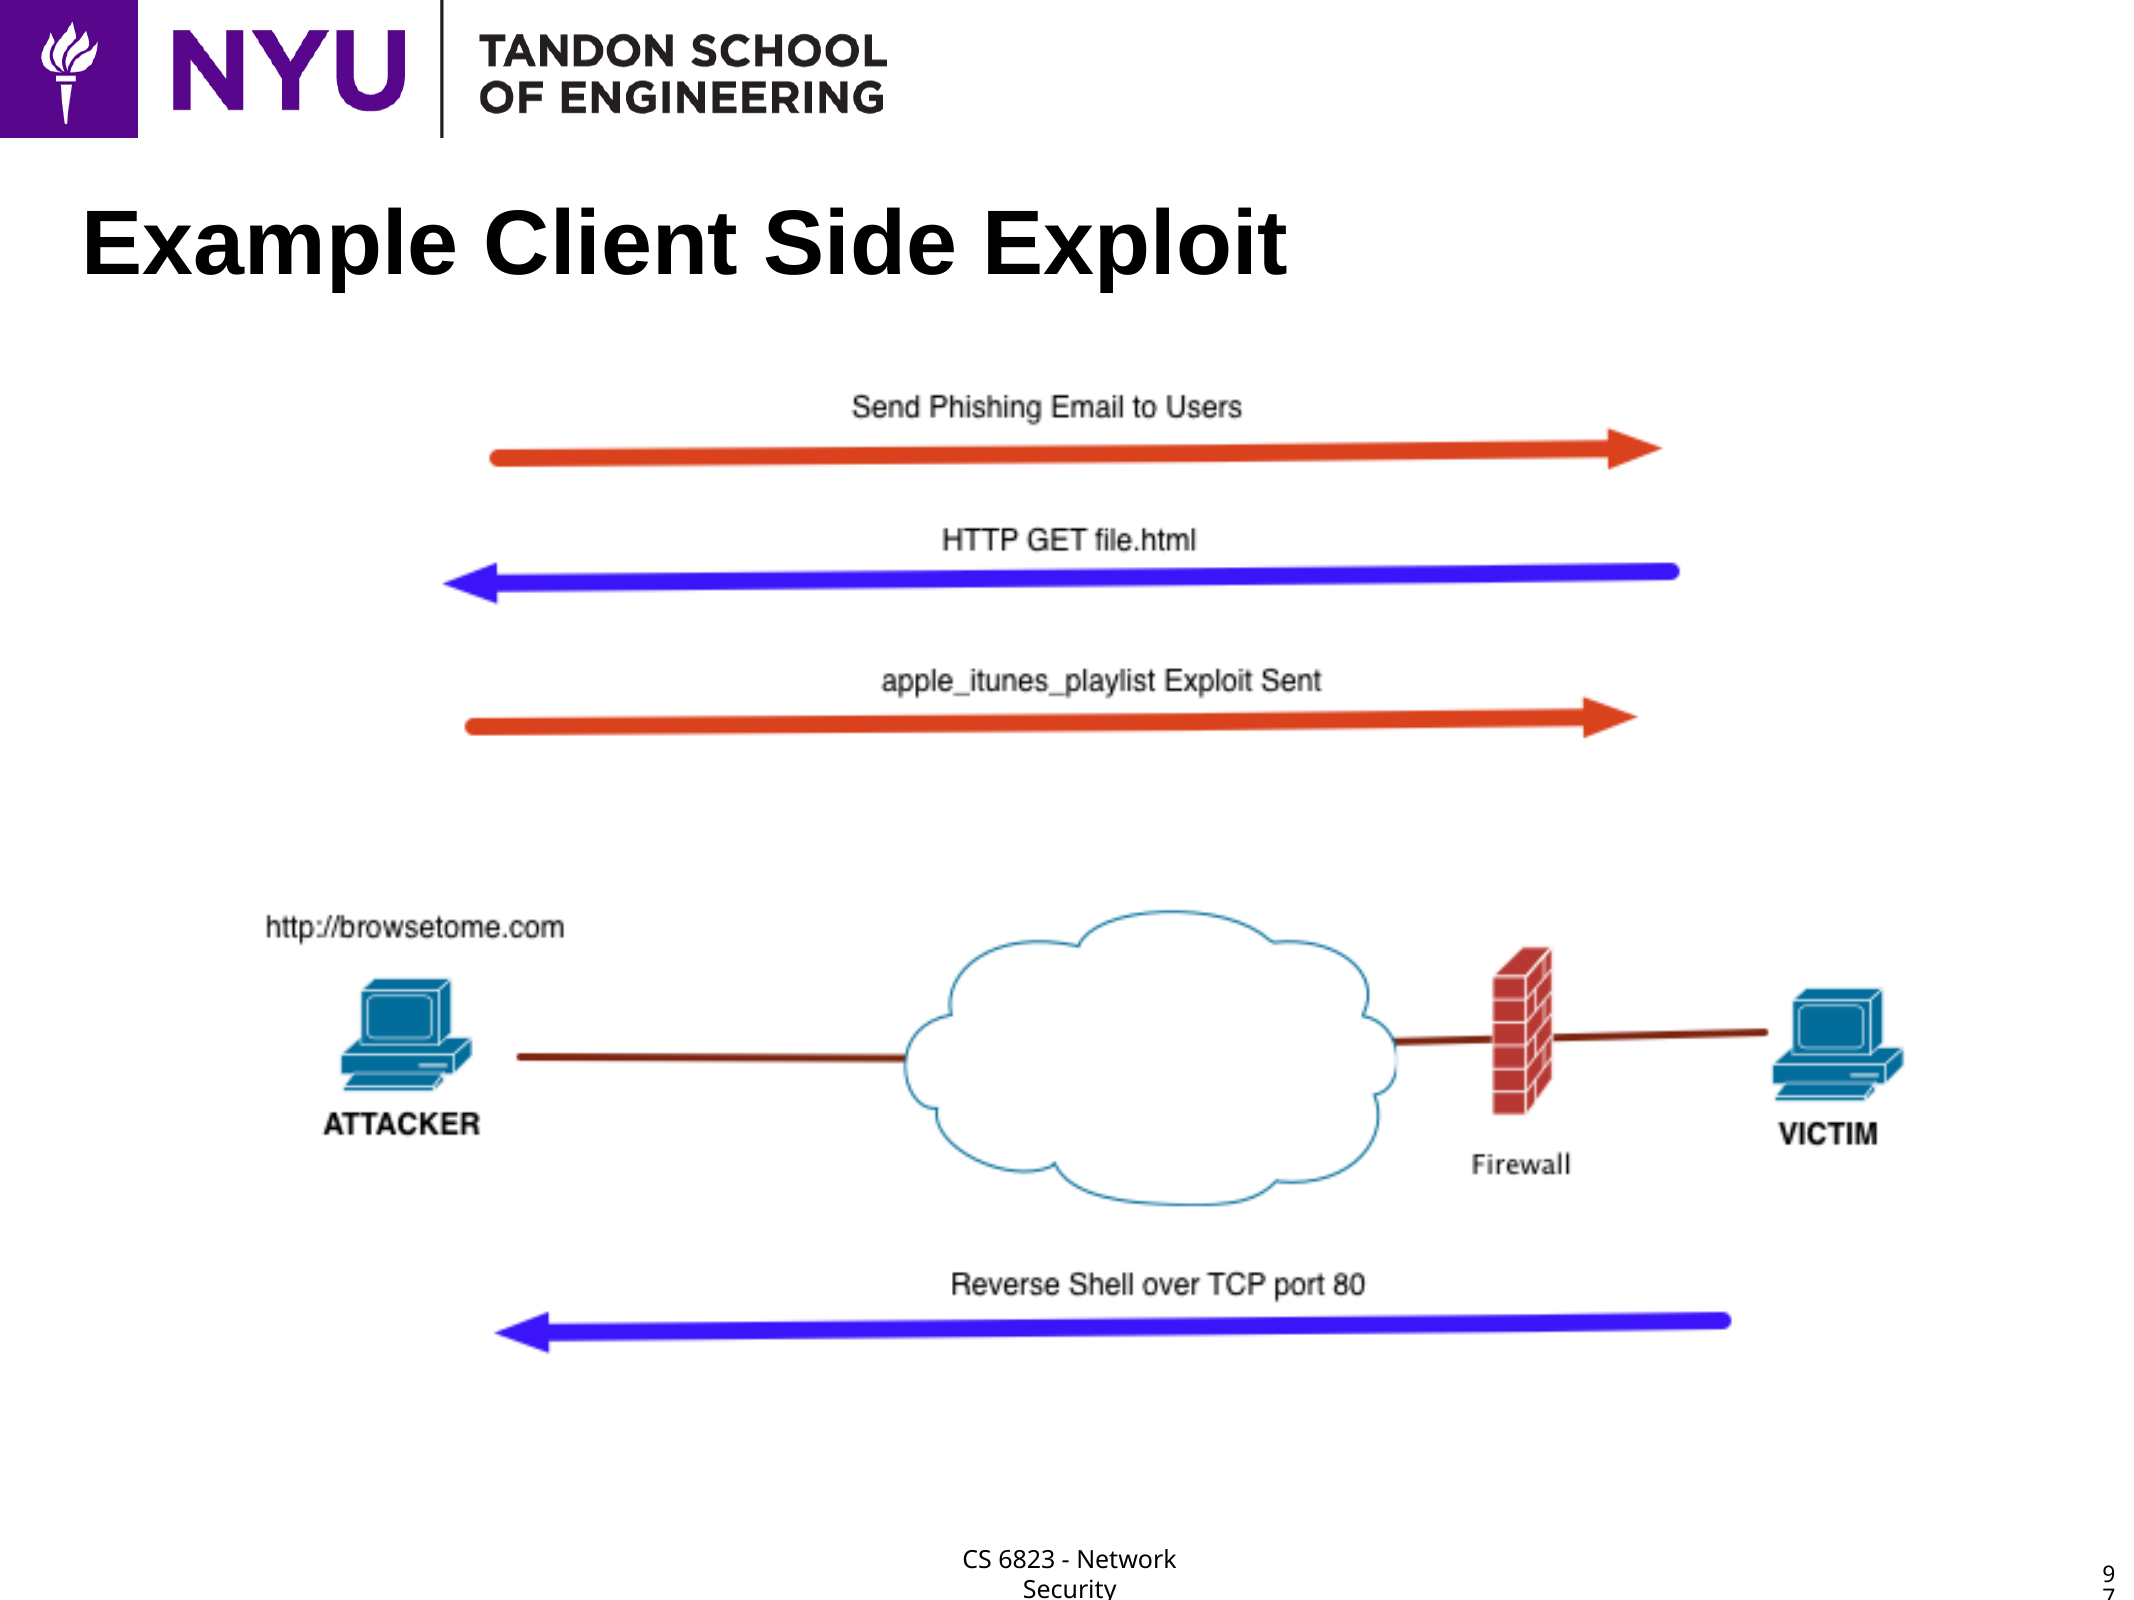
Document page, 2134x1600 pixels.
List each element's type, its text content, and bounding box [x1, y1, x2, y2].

slide_number 97 [2086, 1551, 2132, 1599]
picture [266, 390, 1907, 1367]
title Example Client Side Exploit [66, 174, 1987, 311]
picture [0, 0, 887, 138]
